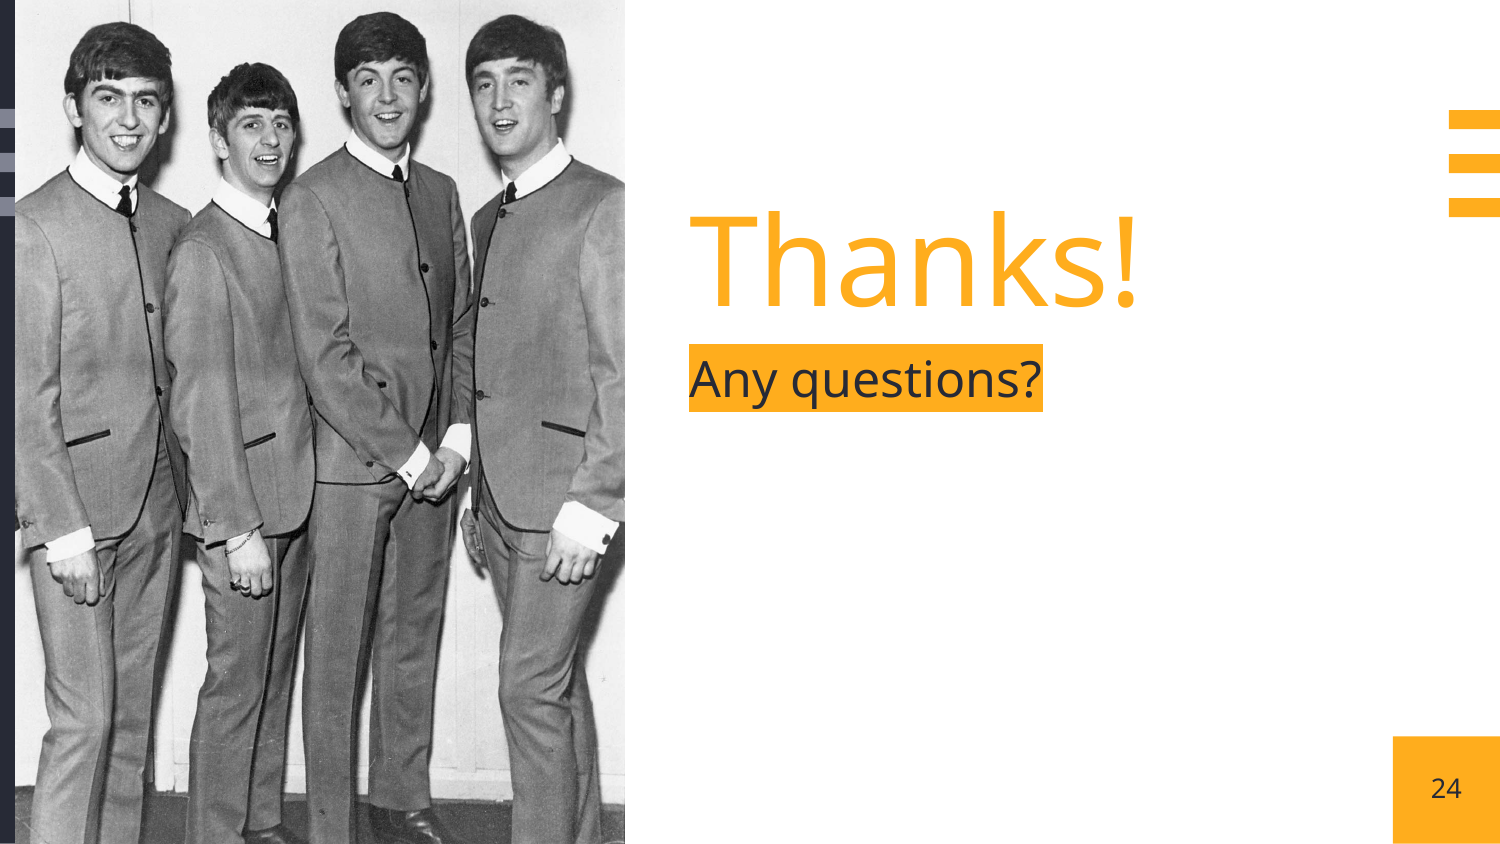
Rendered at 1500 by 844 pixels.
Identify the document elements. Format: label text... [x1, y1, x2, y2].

slide_number 24 [1392, 736, 1500, 844]
title Thanks! [689, 197, 1393, 334]
subtitle Any questions? [689, 338, 1393, 647]
picture [15, 0, 625, 844]
